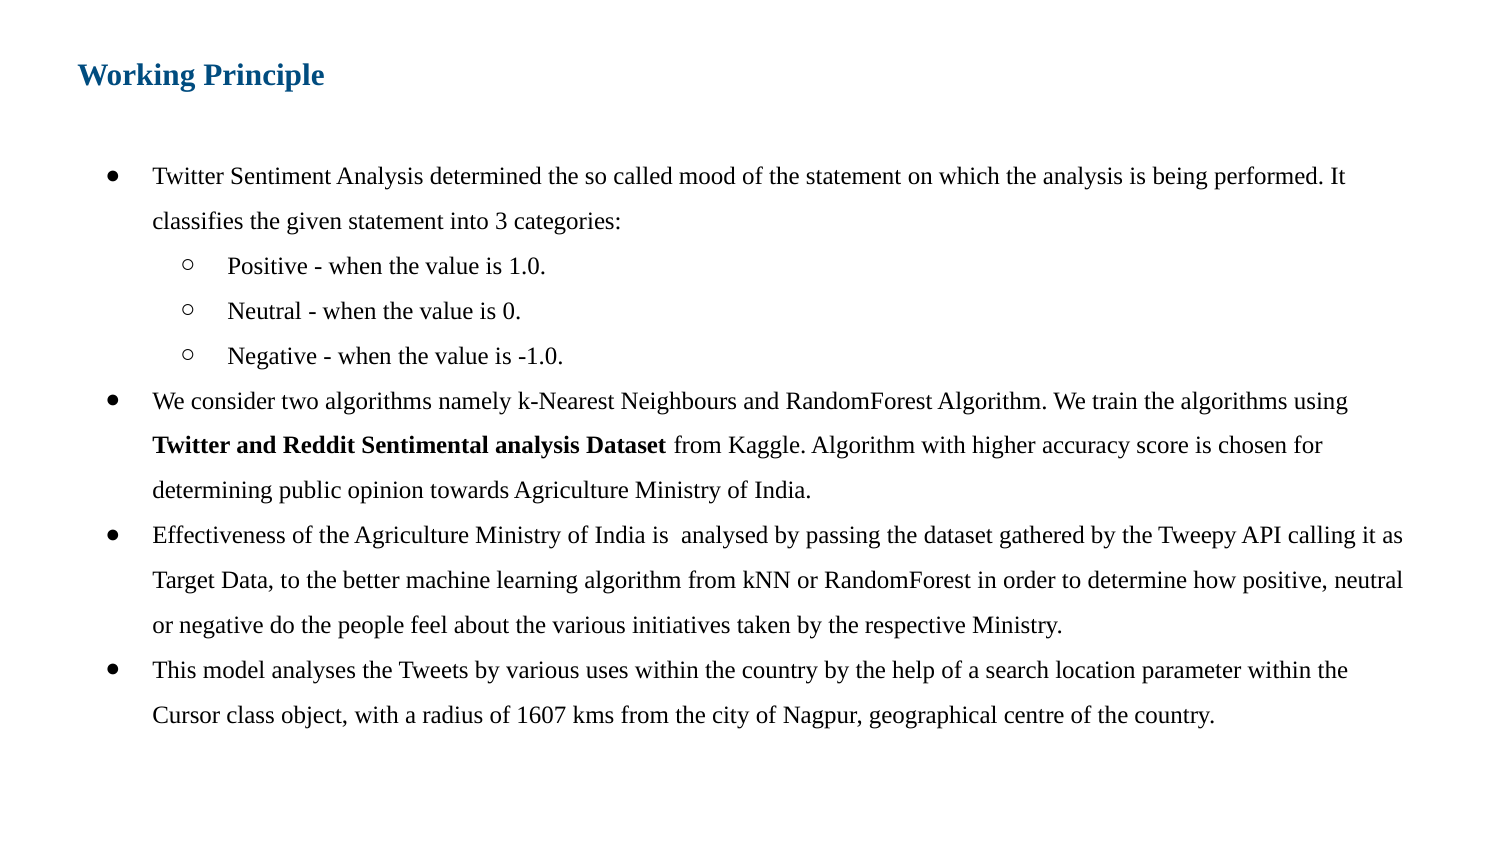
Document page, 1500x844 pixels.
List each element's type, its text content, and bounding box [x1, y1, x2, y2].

list Twitter Sentiment Analysis determined the so called mood of the statement on which the analysis is being performed. It classifies the given statement into 3 categories: Positive - when the value is 1.0. Neutral - when the value is 0. Negative - when the value is -1.0. We consider two algorithms namely k-Nearest Neighbours and RandomForest Algorithm. We train the algorithms using Twitter and Reddit Sentimental analysis Dataset from Kaggle. Algorithm with higher accuracy score is chosen for determining public opinion towards Agriculture Ministry of India. Effectiveness of the Agriculture Ministry of India is analysed by passing the dataset gathered by the Tweepy API calling it as Target Data, to the better machine learning algorithm from kNN or RandomForest in order to determine how positive, neutral or negative do the people feel about the various initiatives taken by the respective Ministry. This model analyses the Tweets by various uses within the country by the help of a search location parameter within the Cursor class object, with a radius of 1607 kms from the city of Nagpur, geographical centre of the country. [74, 141, 1426, 721]
title Working Principle [74, 58, 1426, 141]
